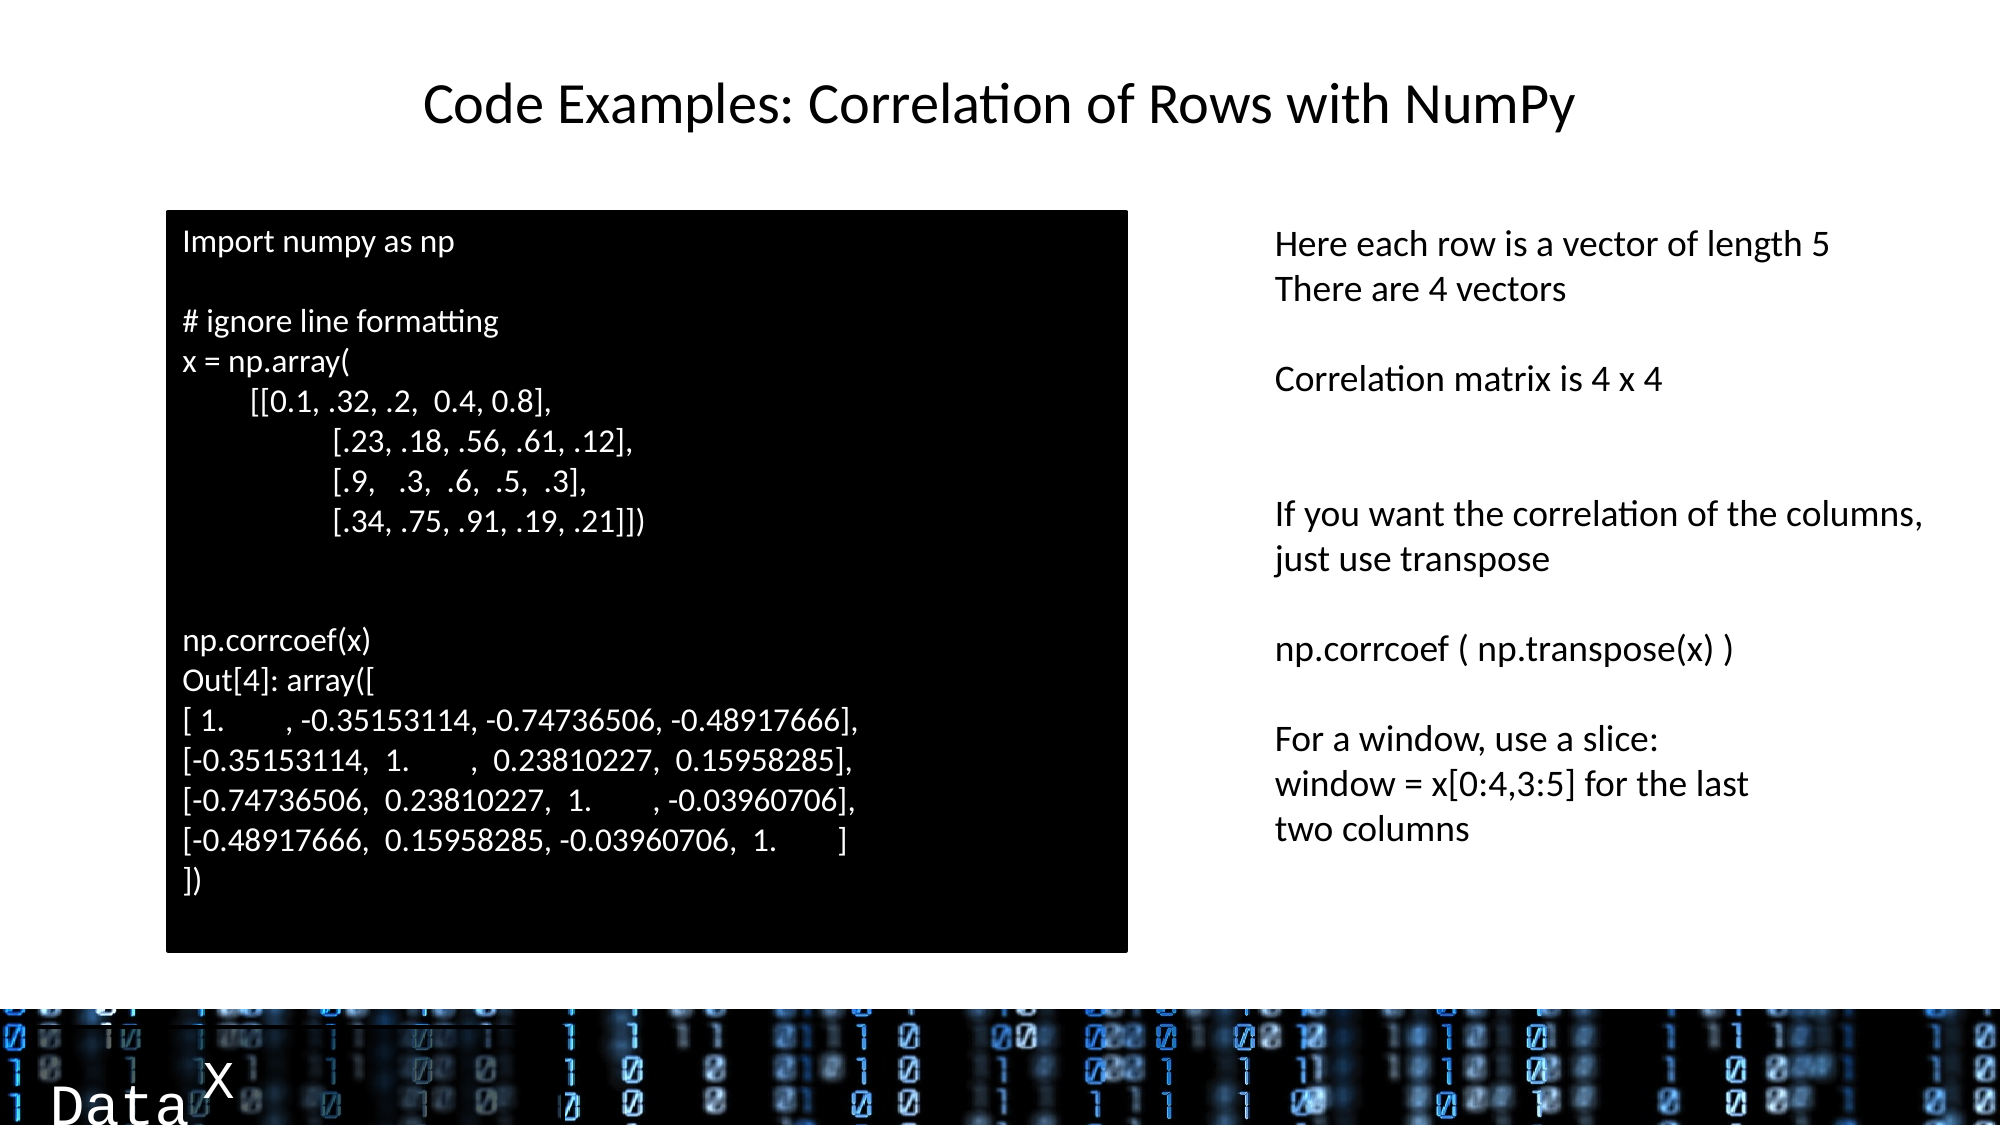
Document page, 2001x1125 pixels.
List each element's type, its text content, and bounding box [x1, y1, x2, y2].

picture [172, 1120, 180, 1125]
picture [0, 1009, 2000, 1125]
title Code Examples: Correlation of Rows with NumPy [99, 45, 1900, 155]
picture [102, 1120, 110, 1125]
text_box Here each row is a vector of length 5 There are 4 vectors Correlation matrix is 4 x 4 If you want the correlation of the columns, just use transpose np.corrcoef ( np.transpose(x) ) For a window, use a slice: window = x[0:4,3:5] for the last two columns [1260, 212, 1948, 902]
picture [37, 1029, 561, 1125]
picture [59, 1091, 76, 1121]
picture [93, 1110, 107, 1122]
text_box Import numpy as np # ignore line formatting x = np.array( [[0.1, .32, .2, 0.4, 0.8], [.23, .18, .56, .61, .12], [.9, .3, .6, .5, .3], [.34, .75, .91, .19, .21]]) np.corrcoef(x) Out[4]: array([ [ 1. , -0.35153114, -0.74736506, -0.48917666], [-0.35153114, 1. , 0.23810227, 0.15958285], [-0.74736506, 0.23810227, 1. , -0.03960706], [-0.48917666, 0.15958285, -0.03960706, 1. ] ]) [166, 210, 1128, 953]
picture [163, 1110, 177, 1122]
